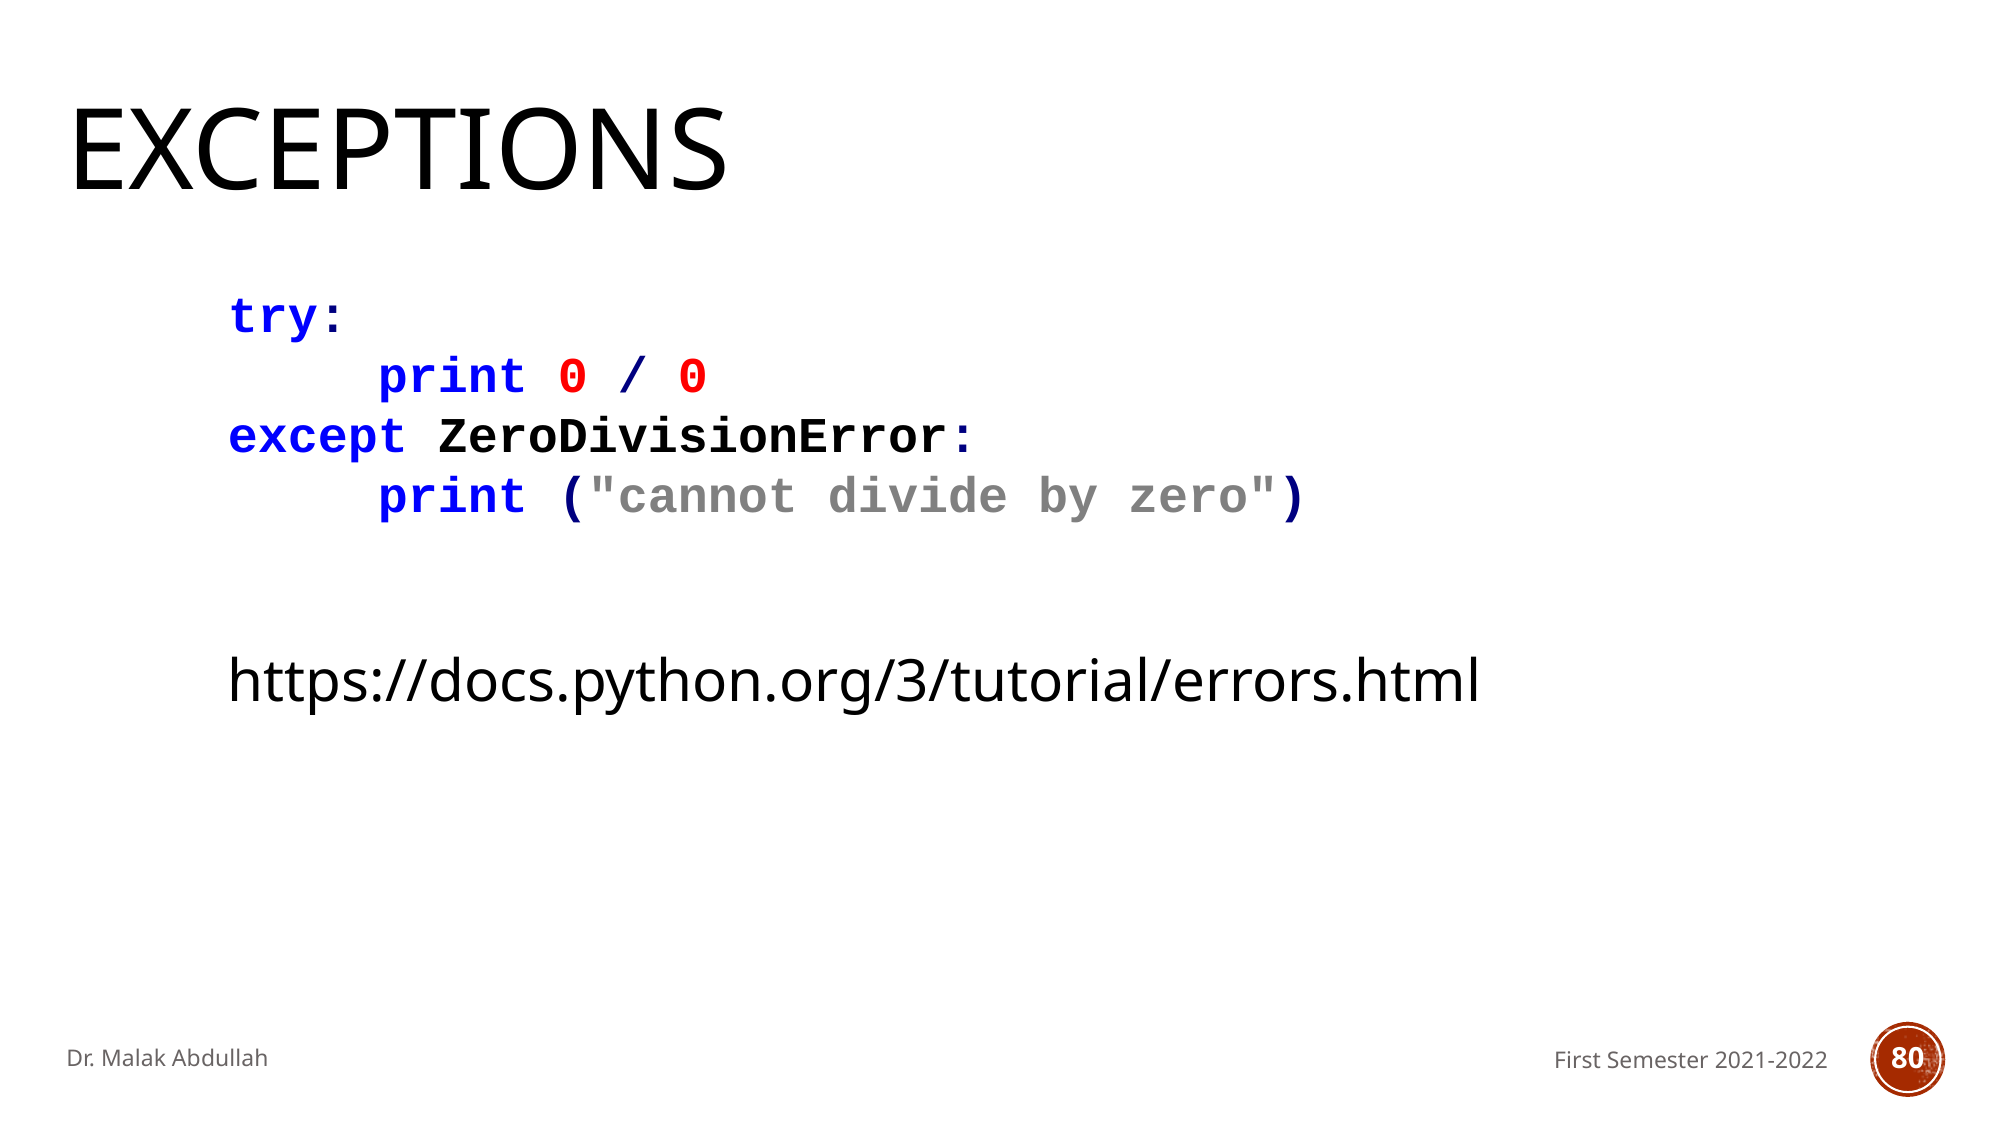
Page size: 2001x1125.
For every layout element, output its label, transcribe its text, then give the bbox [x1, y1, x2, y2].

text_box try: print 0 / 0 except ZeroDivisionError: print ("cannot divide by zero") [213, 274, 1351, 530]
slide_number 80 [1855, 1028, 1961, 1089]
footer Dr. Malak Abdullah [51, 1028, 1217, 1089]
title Exceptions [51, 49, 1920, 258]
text_box https://docs.python.org/3/tutorial/errors.html [213, 635, 1806, 721]
slide_number First Semester 2021-2022 [1306, 1028, 1844, 1089]
